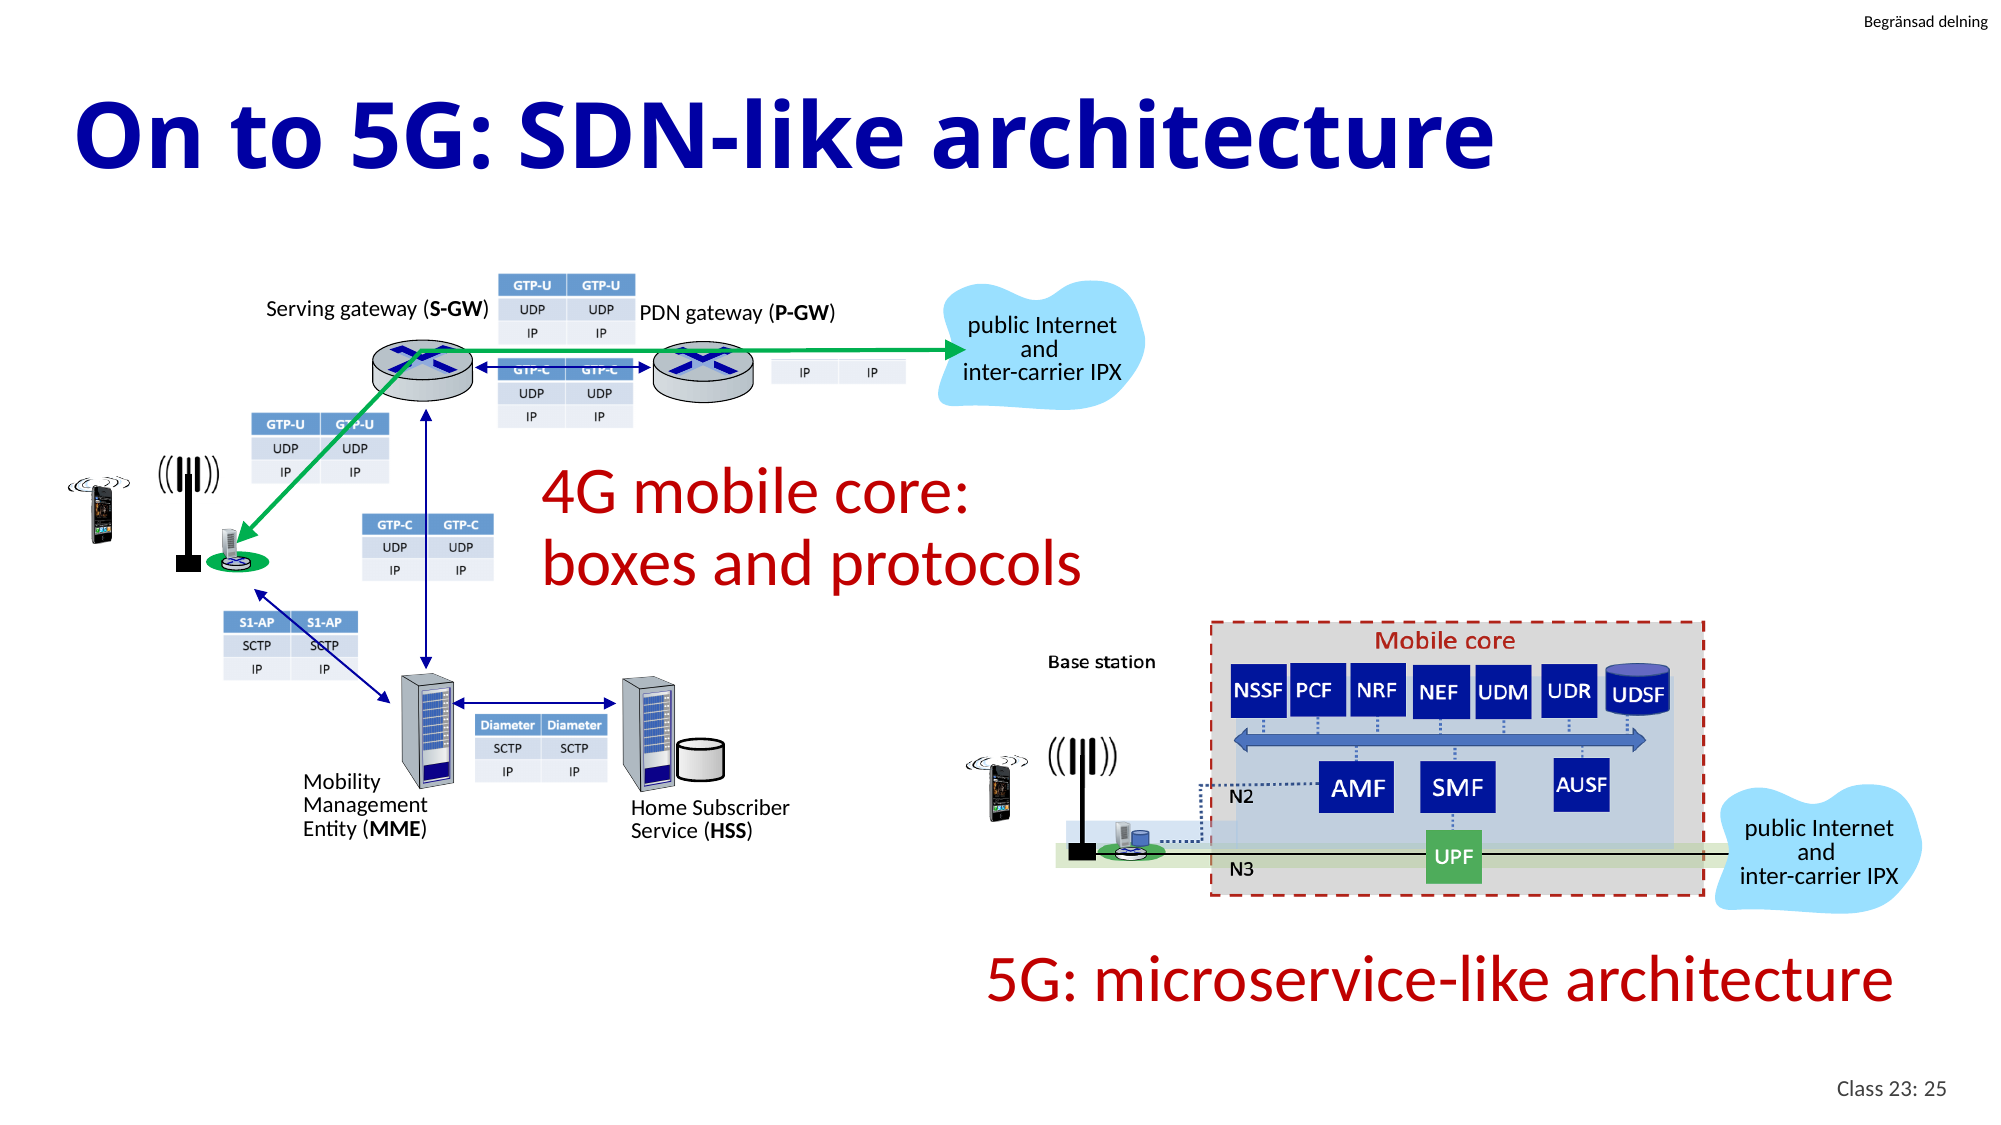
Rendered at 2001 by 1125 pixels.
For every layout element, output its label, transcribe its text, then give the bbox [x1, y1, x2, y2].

slide_number Class 23: 25 [1512, 1056, 1963, 1117]
title On to 5G: SDN-like architecture [57, 45, 2000, 233]
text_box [965, 578, 1923, 1024]
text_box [67, 273, 1146, 852]
